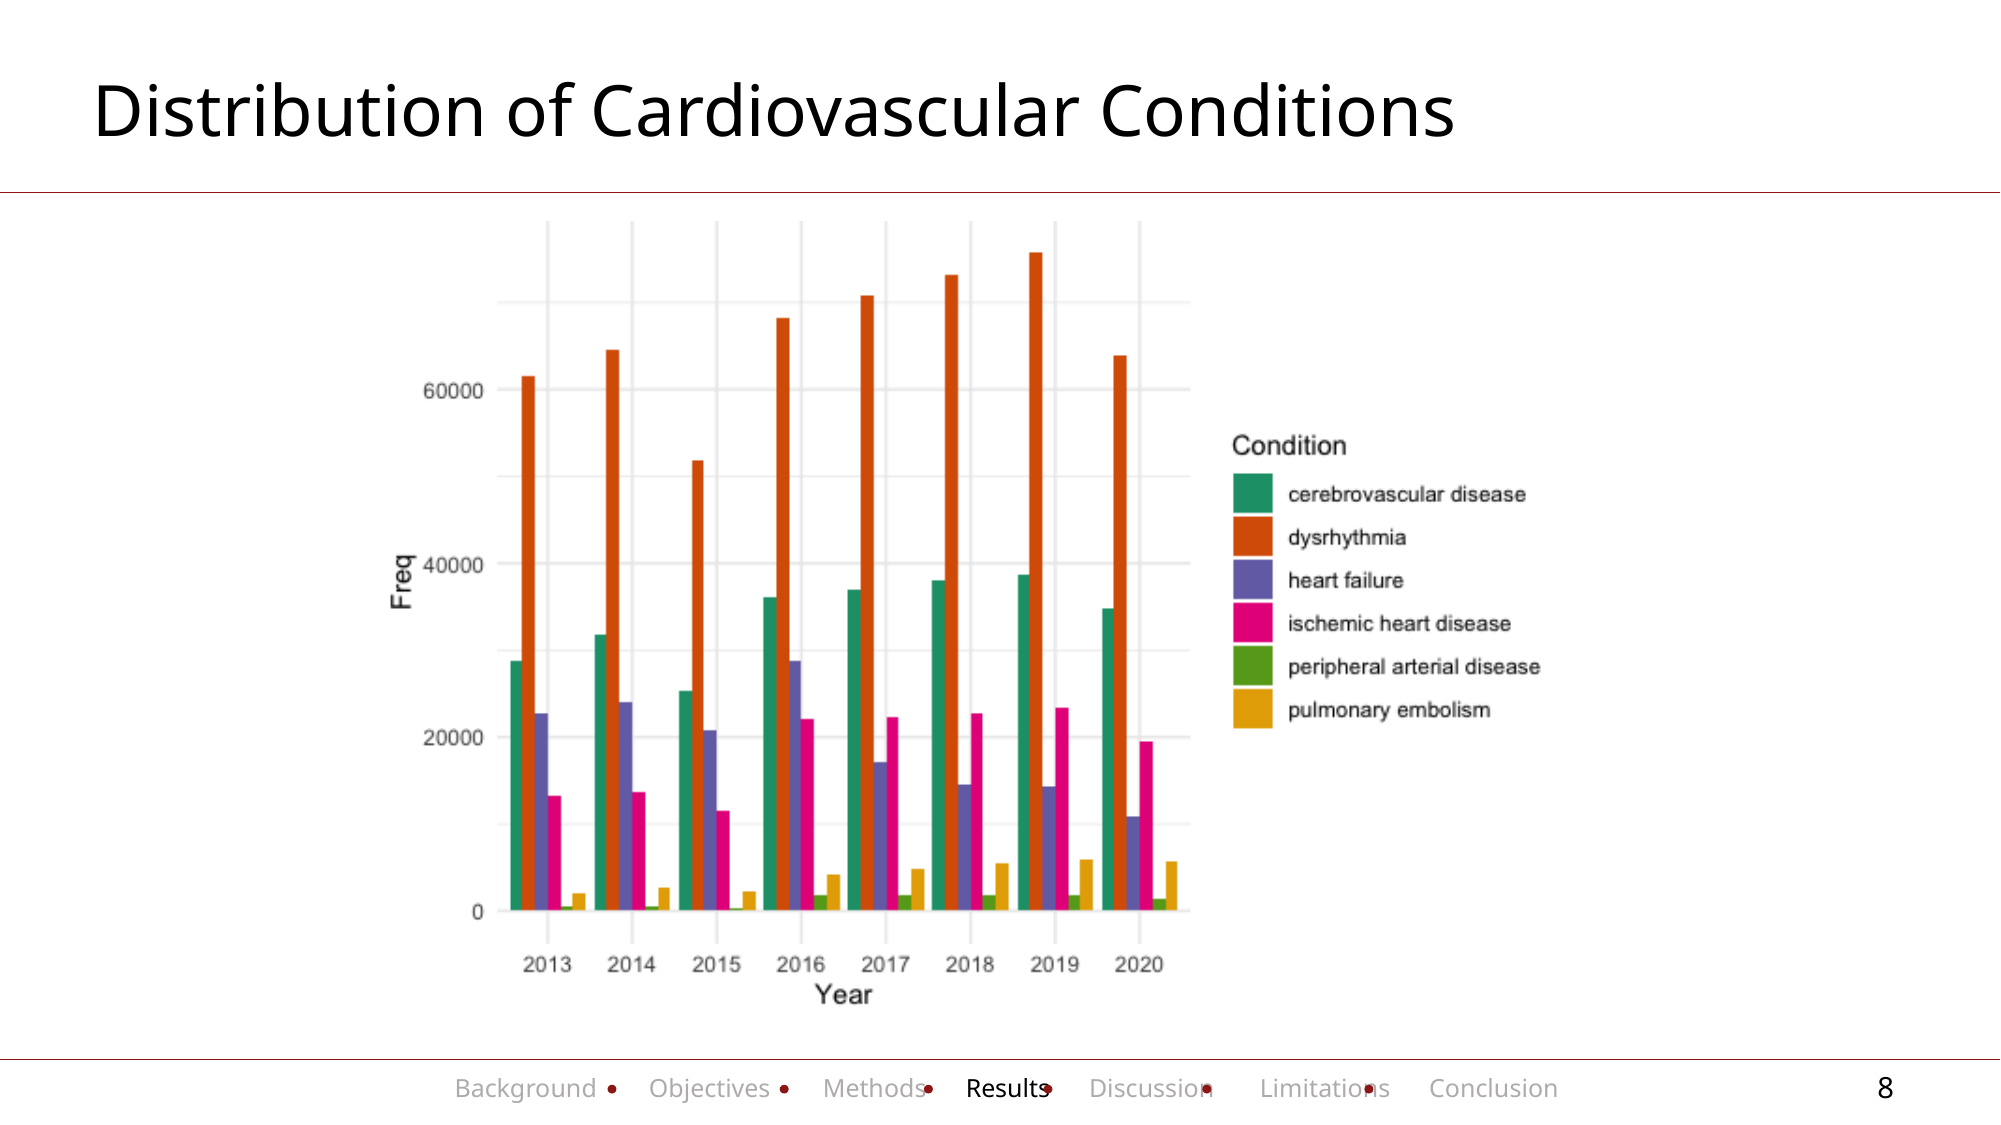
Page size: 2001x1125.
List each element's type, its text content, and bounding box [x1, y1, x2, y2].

title Distribution of Cardiovascular Conditions [77, 59, 1904, 168]
picture [378, 221, 1569, 1023]
slide_number 7 [1862, 1062, 1970, 1123]
